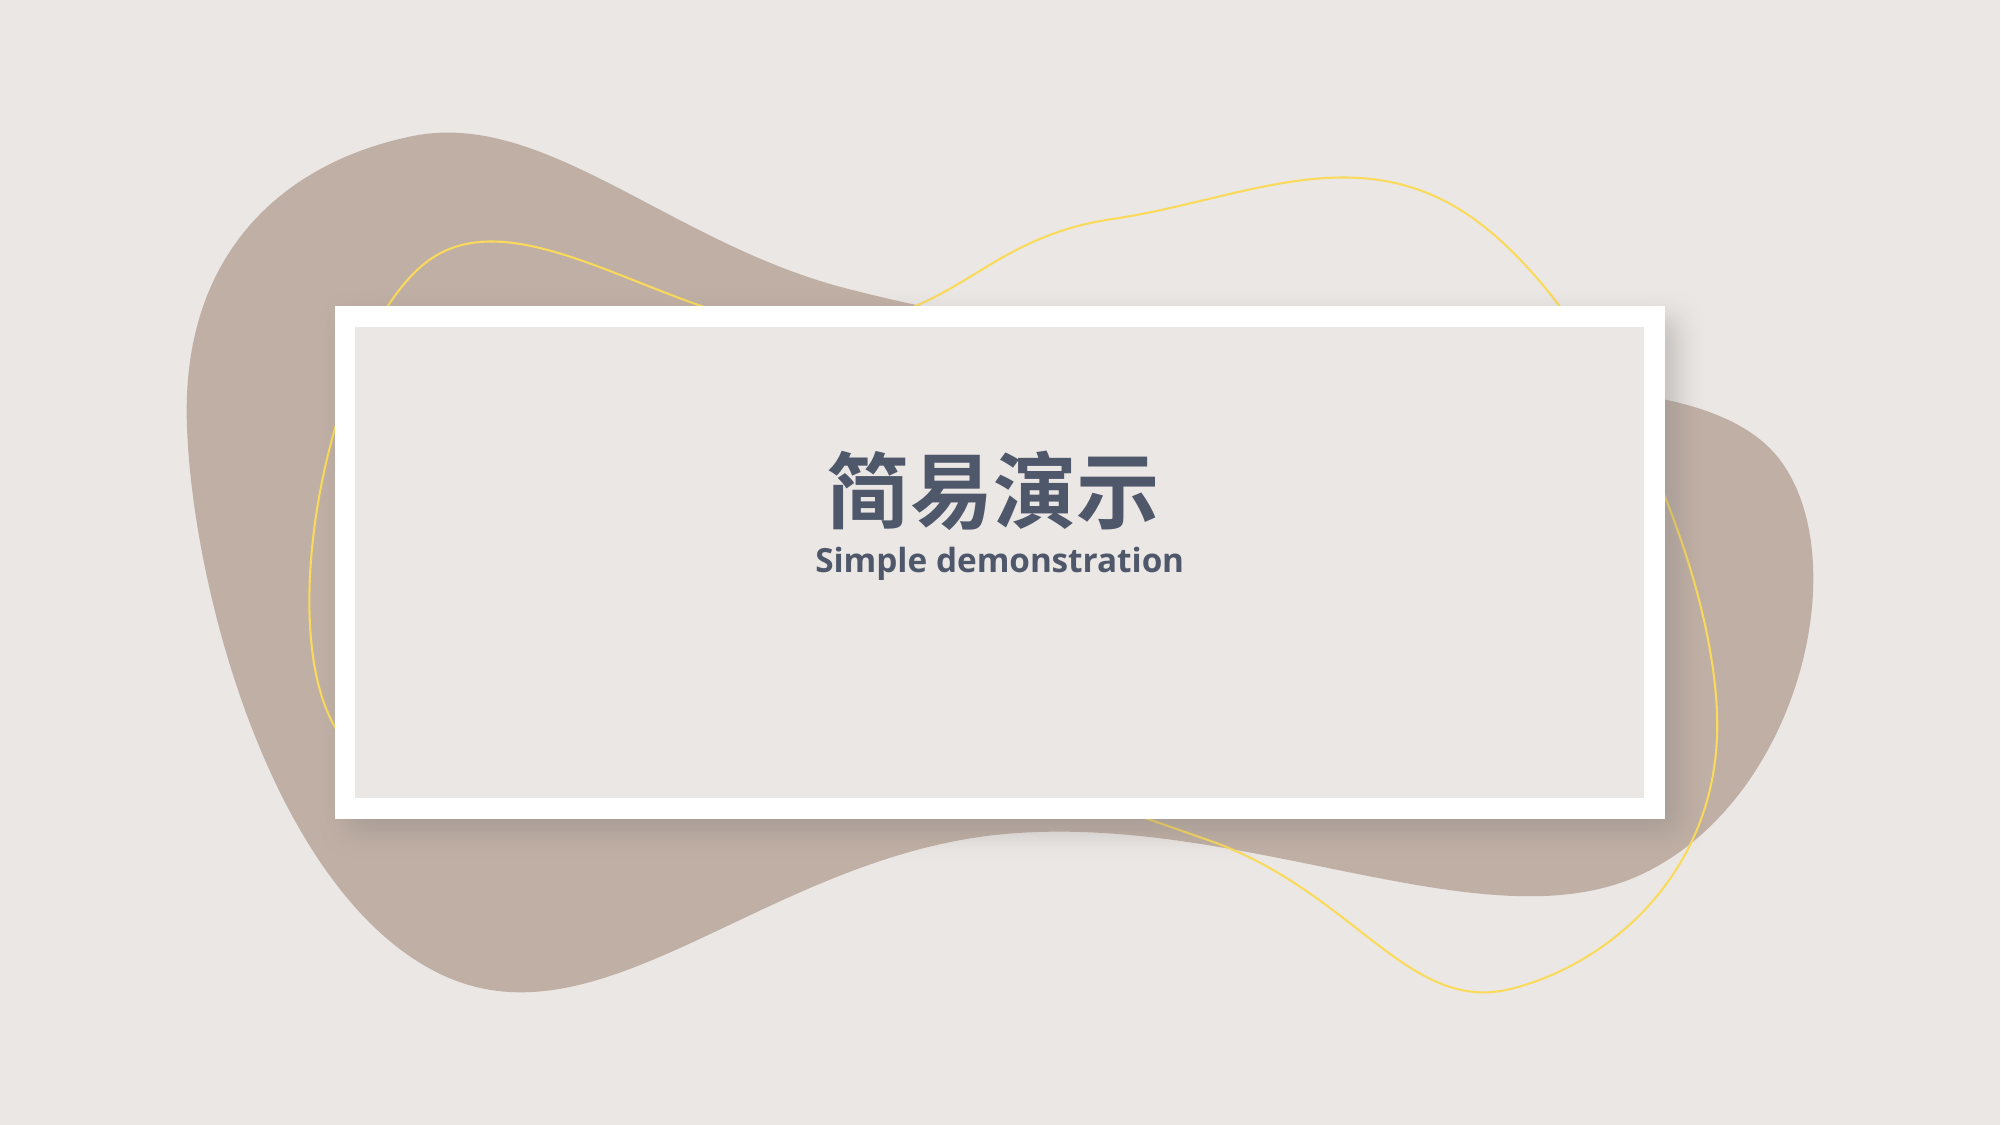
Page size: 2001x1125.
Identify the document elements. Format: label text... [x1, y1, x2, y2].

text_box 简易演示 Simple demonstration [767, 431, 1233, 587]
text_box [308, 408, 340, 737]
text_box [1199, 548, 1719, 994]
text_box [897, 176, 1566, 312]
text_box [1148, 838, 1228, 850]
text_box [344, 316, 1656, 809]
text_box [185, 131, 980, 994]
text_box [382, 240, 723, 312]
text_box [1685, 403, 1815, 844]
